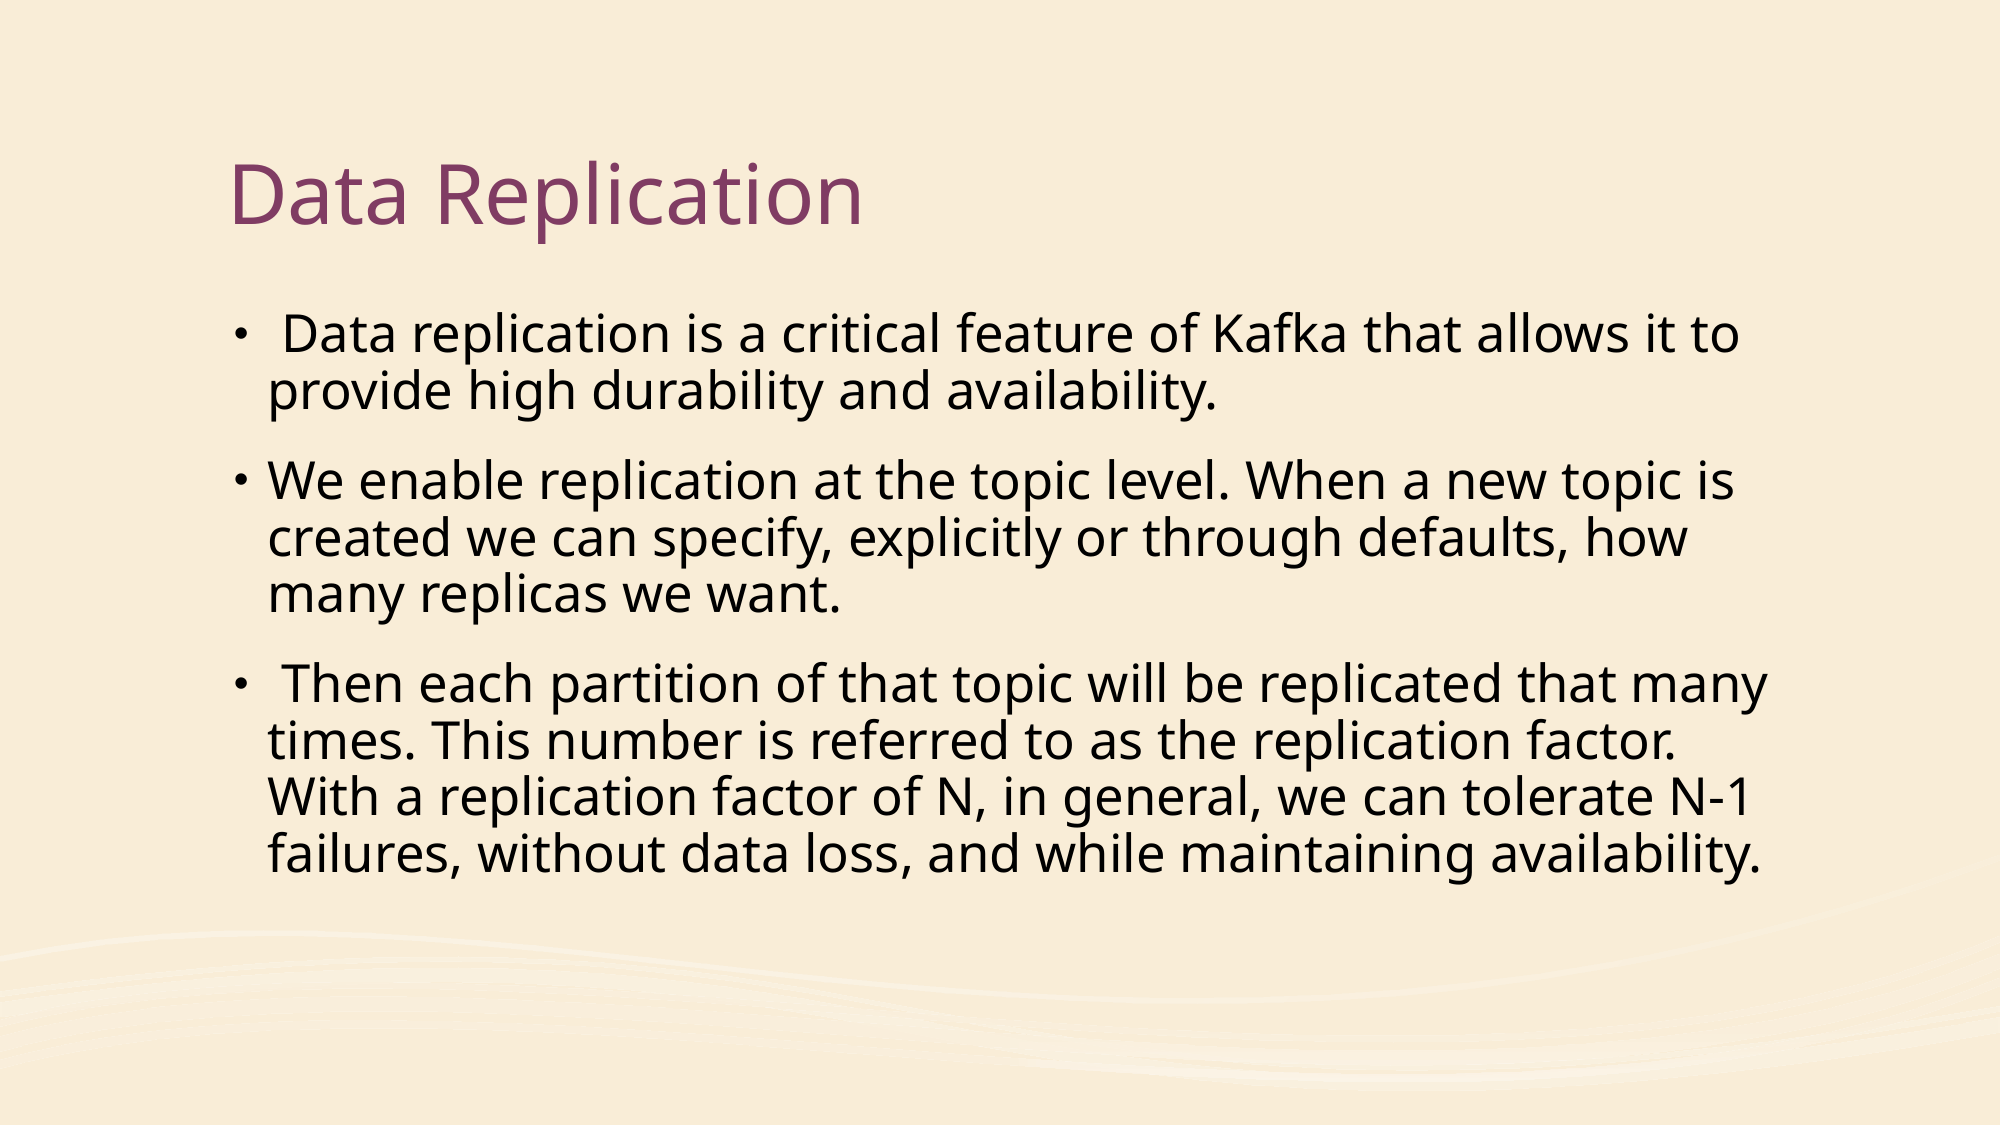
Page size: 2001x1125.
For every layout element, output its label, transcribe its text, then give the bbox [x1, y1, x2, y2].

title Data Replication [212, 50, 1788, 250]
list Data replication is a critical feature of Kafka that allows it to provide high durability and availability. We enable replication at the topic level. When a new topic is created we can specify, explicitly or through defaults, how many replicas we want. Then each partition of that topic will be replicated that many times. This number is referred to as the replication factor. With a replication factor of N, in general, we can tolerate N-1 failures, without data loss, and while maintaining availability. [212, 299, 1788, 950]
